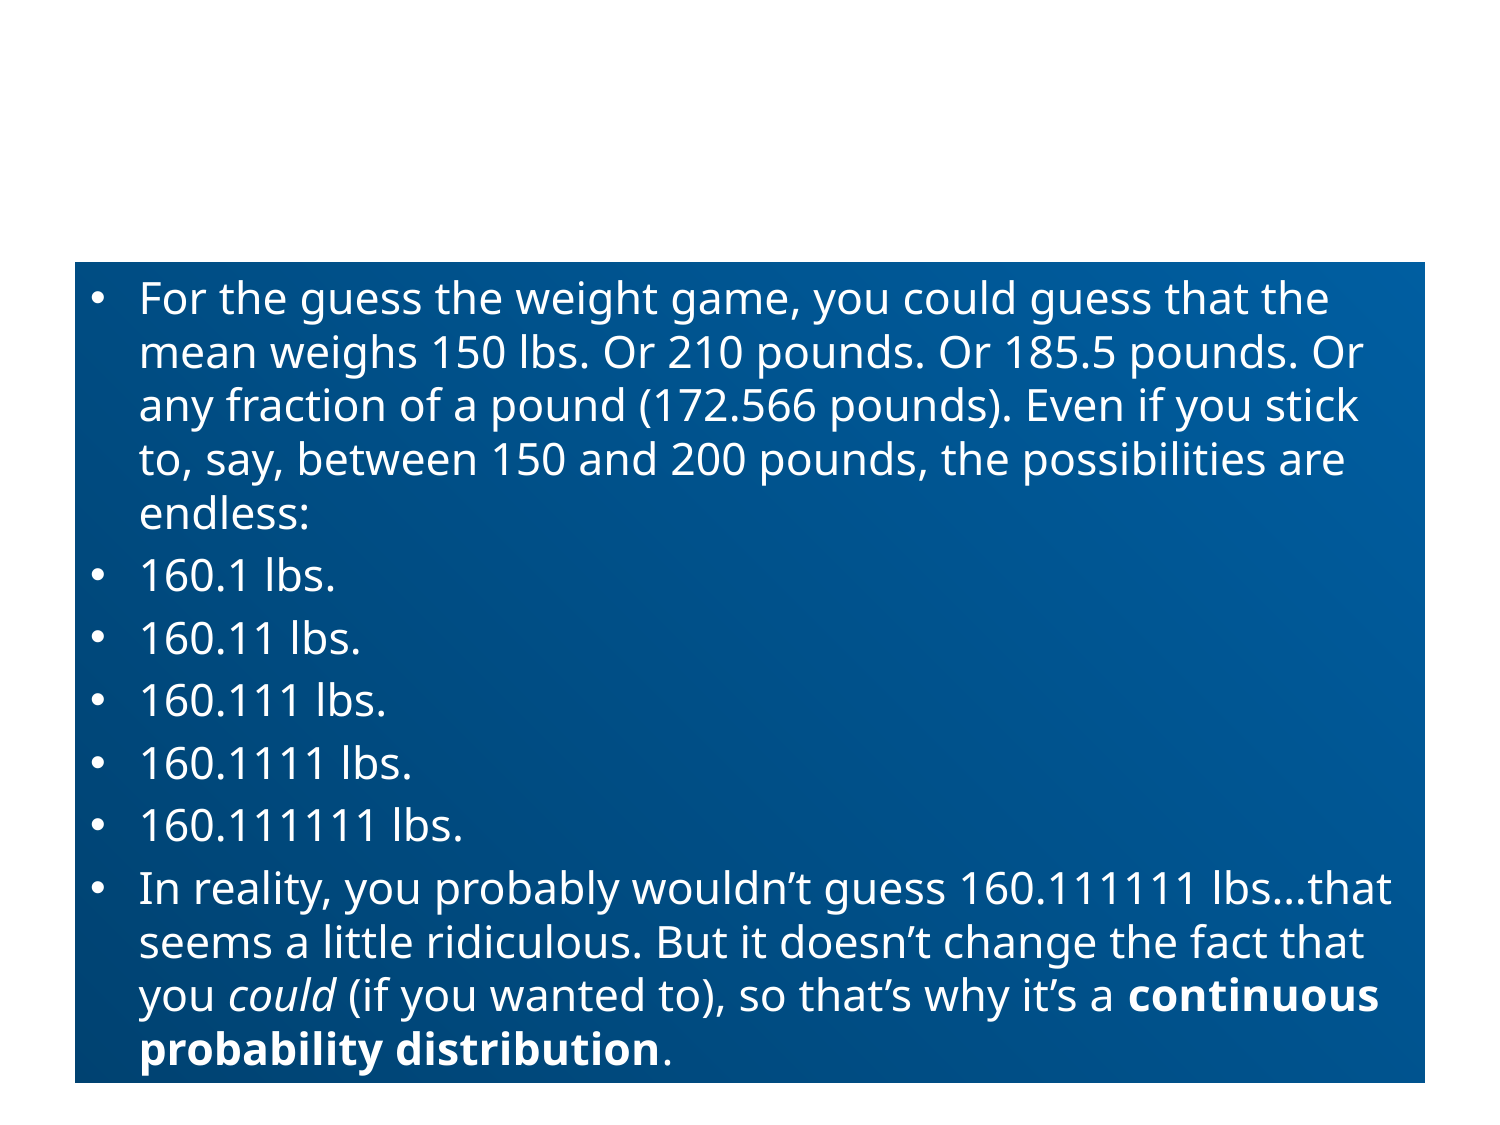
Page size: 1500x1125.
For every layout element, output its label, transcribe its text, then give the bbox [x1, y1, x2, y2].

list For the guess the weight game, you could guess that the mean weighs 150 lbs. Or 210 pounds. Or 185.5 pounds. Or any fraction of a pound (172.566 pounds). Even if you stick to, say, between 150 and 200 pounds, the possibilities are endless: 160.1 lbs. 160.11 lbs. 160.111 lbs. 160.1111 lbs. 160.111111 lbs. In reality, you probably wouldn’t guess 160.111111 lbs…that seems a little ridiculous. But it doesn’t change the fact that you could (if you wanted to), so that’s why it’s a continuous probability distribution. [75, 262, 1425, 1083]
